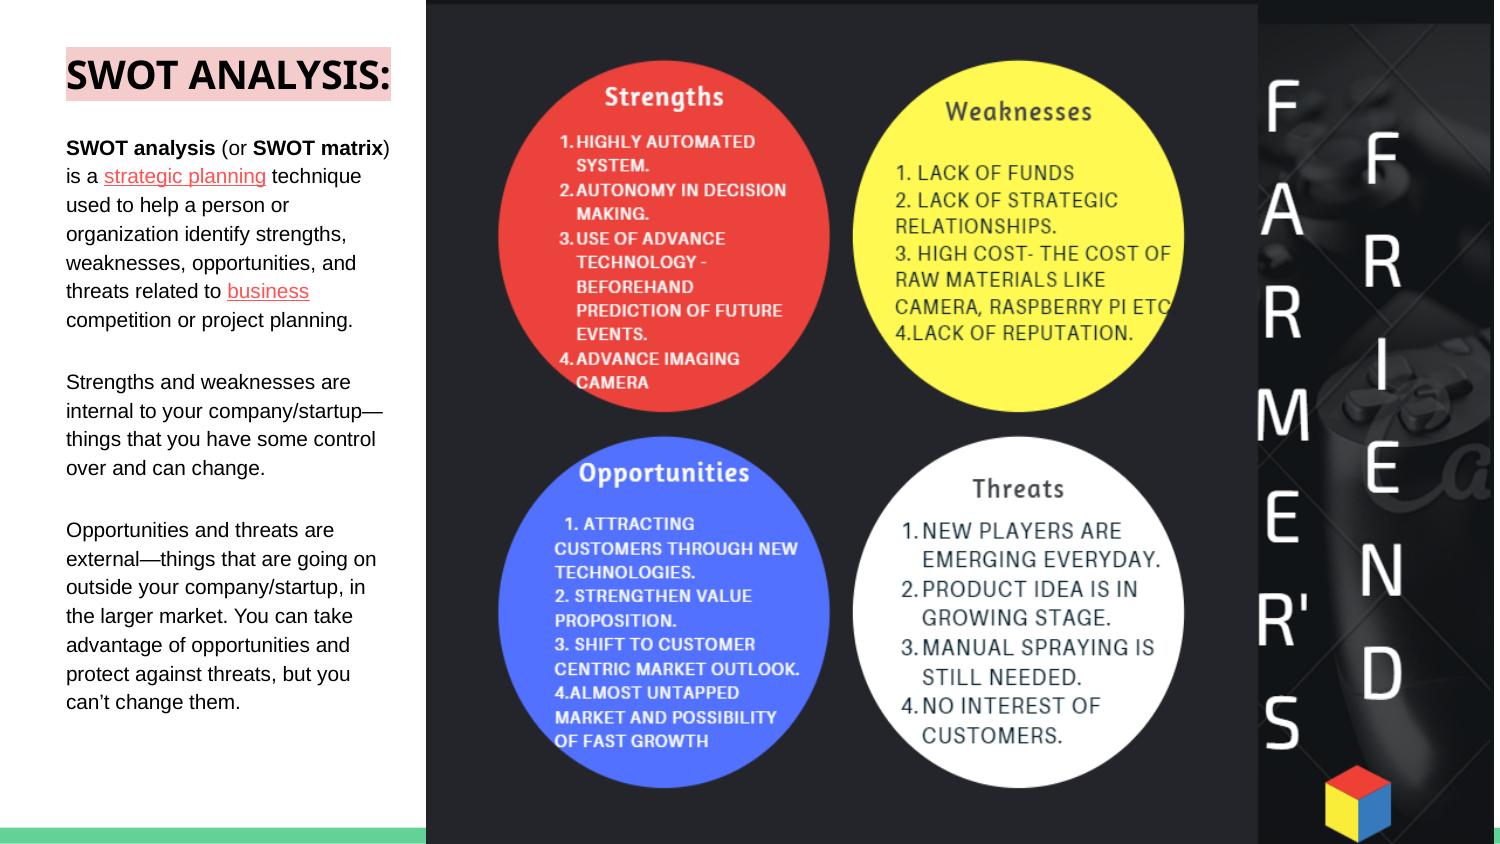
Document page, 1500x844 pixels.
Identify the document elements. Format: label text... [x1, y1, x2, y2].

picture [426, 0, 1495, 844]
list SWOT ANALYSIS: SWOT analysis (or SWOT matrix) is a strategic planning technique used to help a person or organization identify strengths, weaknesses, opportunities, and threats related to business competition or project planning. Strengths and weaknesses are internal to your company/startup—things that you have some control over and can change. Opportunities and threats are external—things that are going on outside your company/startup, in the larger market. You can take advantage of opportunities and protect against threats, but you can’t change them. [51, 27, 409, 804]
